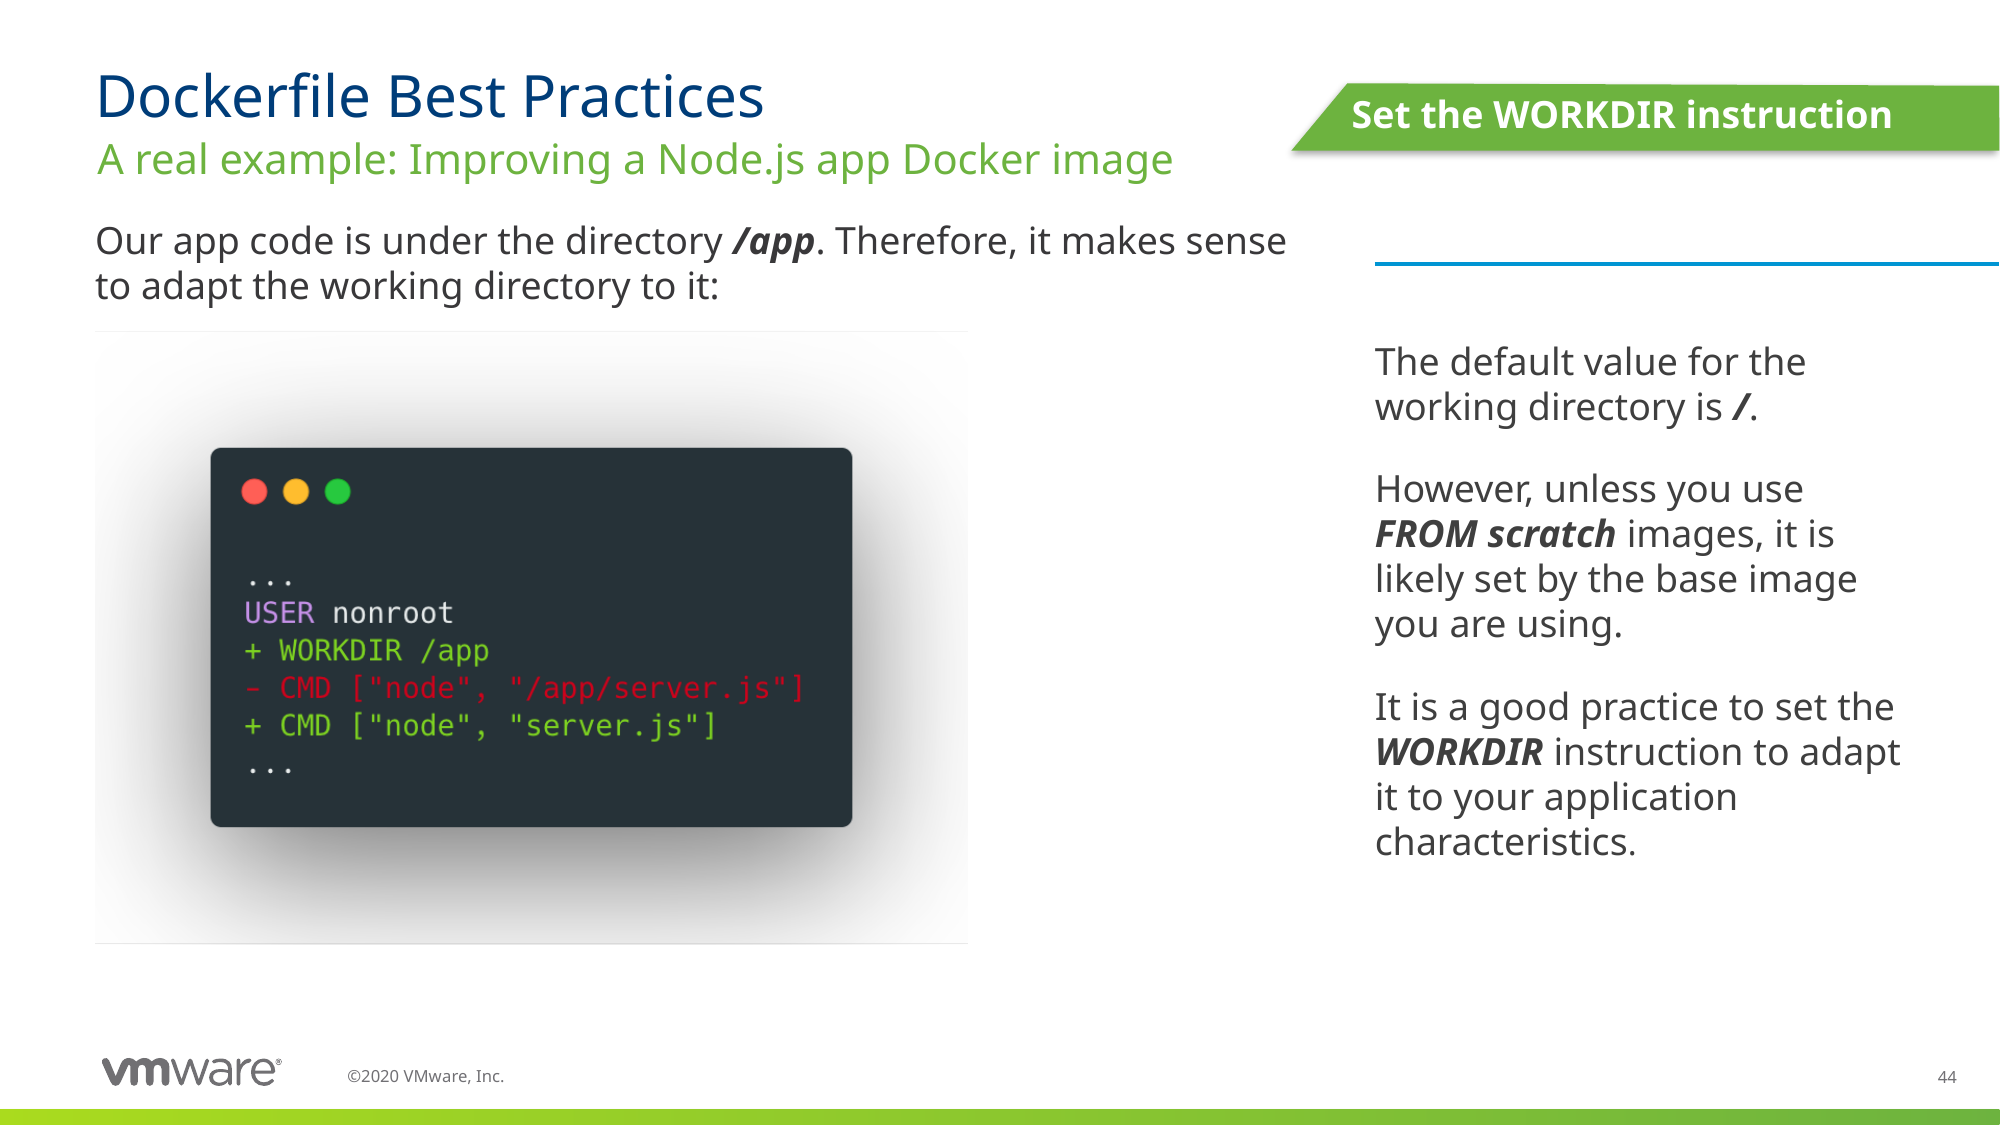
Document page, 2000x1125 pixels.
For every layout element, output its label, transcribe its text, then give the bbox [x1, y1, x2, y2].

list The default value for the working directory is /. However, unless you use FROM scratch images, it is likely set by the base image you are using. It is a good practice to set the WORKDIR instruction to adapt it to your application characteristics. [1374, 262, 2000, 1013]
subtitle A real example: Improving a Node.js app Docker image [97, 133, 1896, 174]
picture [94, 329, 969, 946]
text_box Set the WORKDIR instruction [1290, 82, 2000, 152]
title Dockerfile Best Practices [95, 67, 1900, 131]
text_box Our app code is under the directory /app. Therefore, it makes sense to adapt the working directory to it: [95, 216, 1319, 307]
